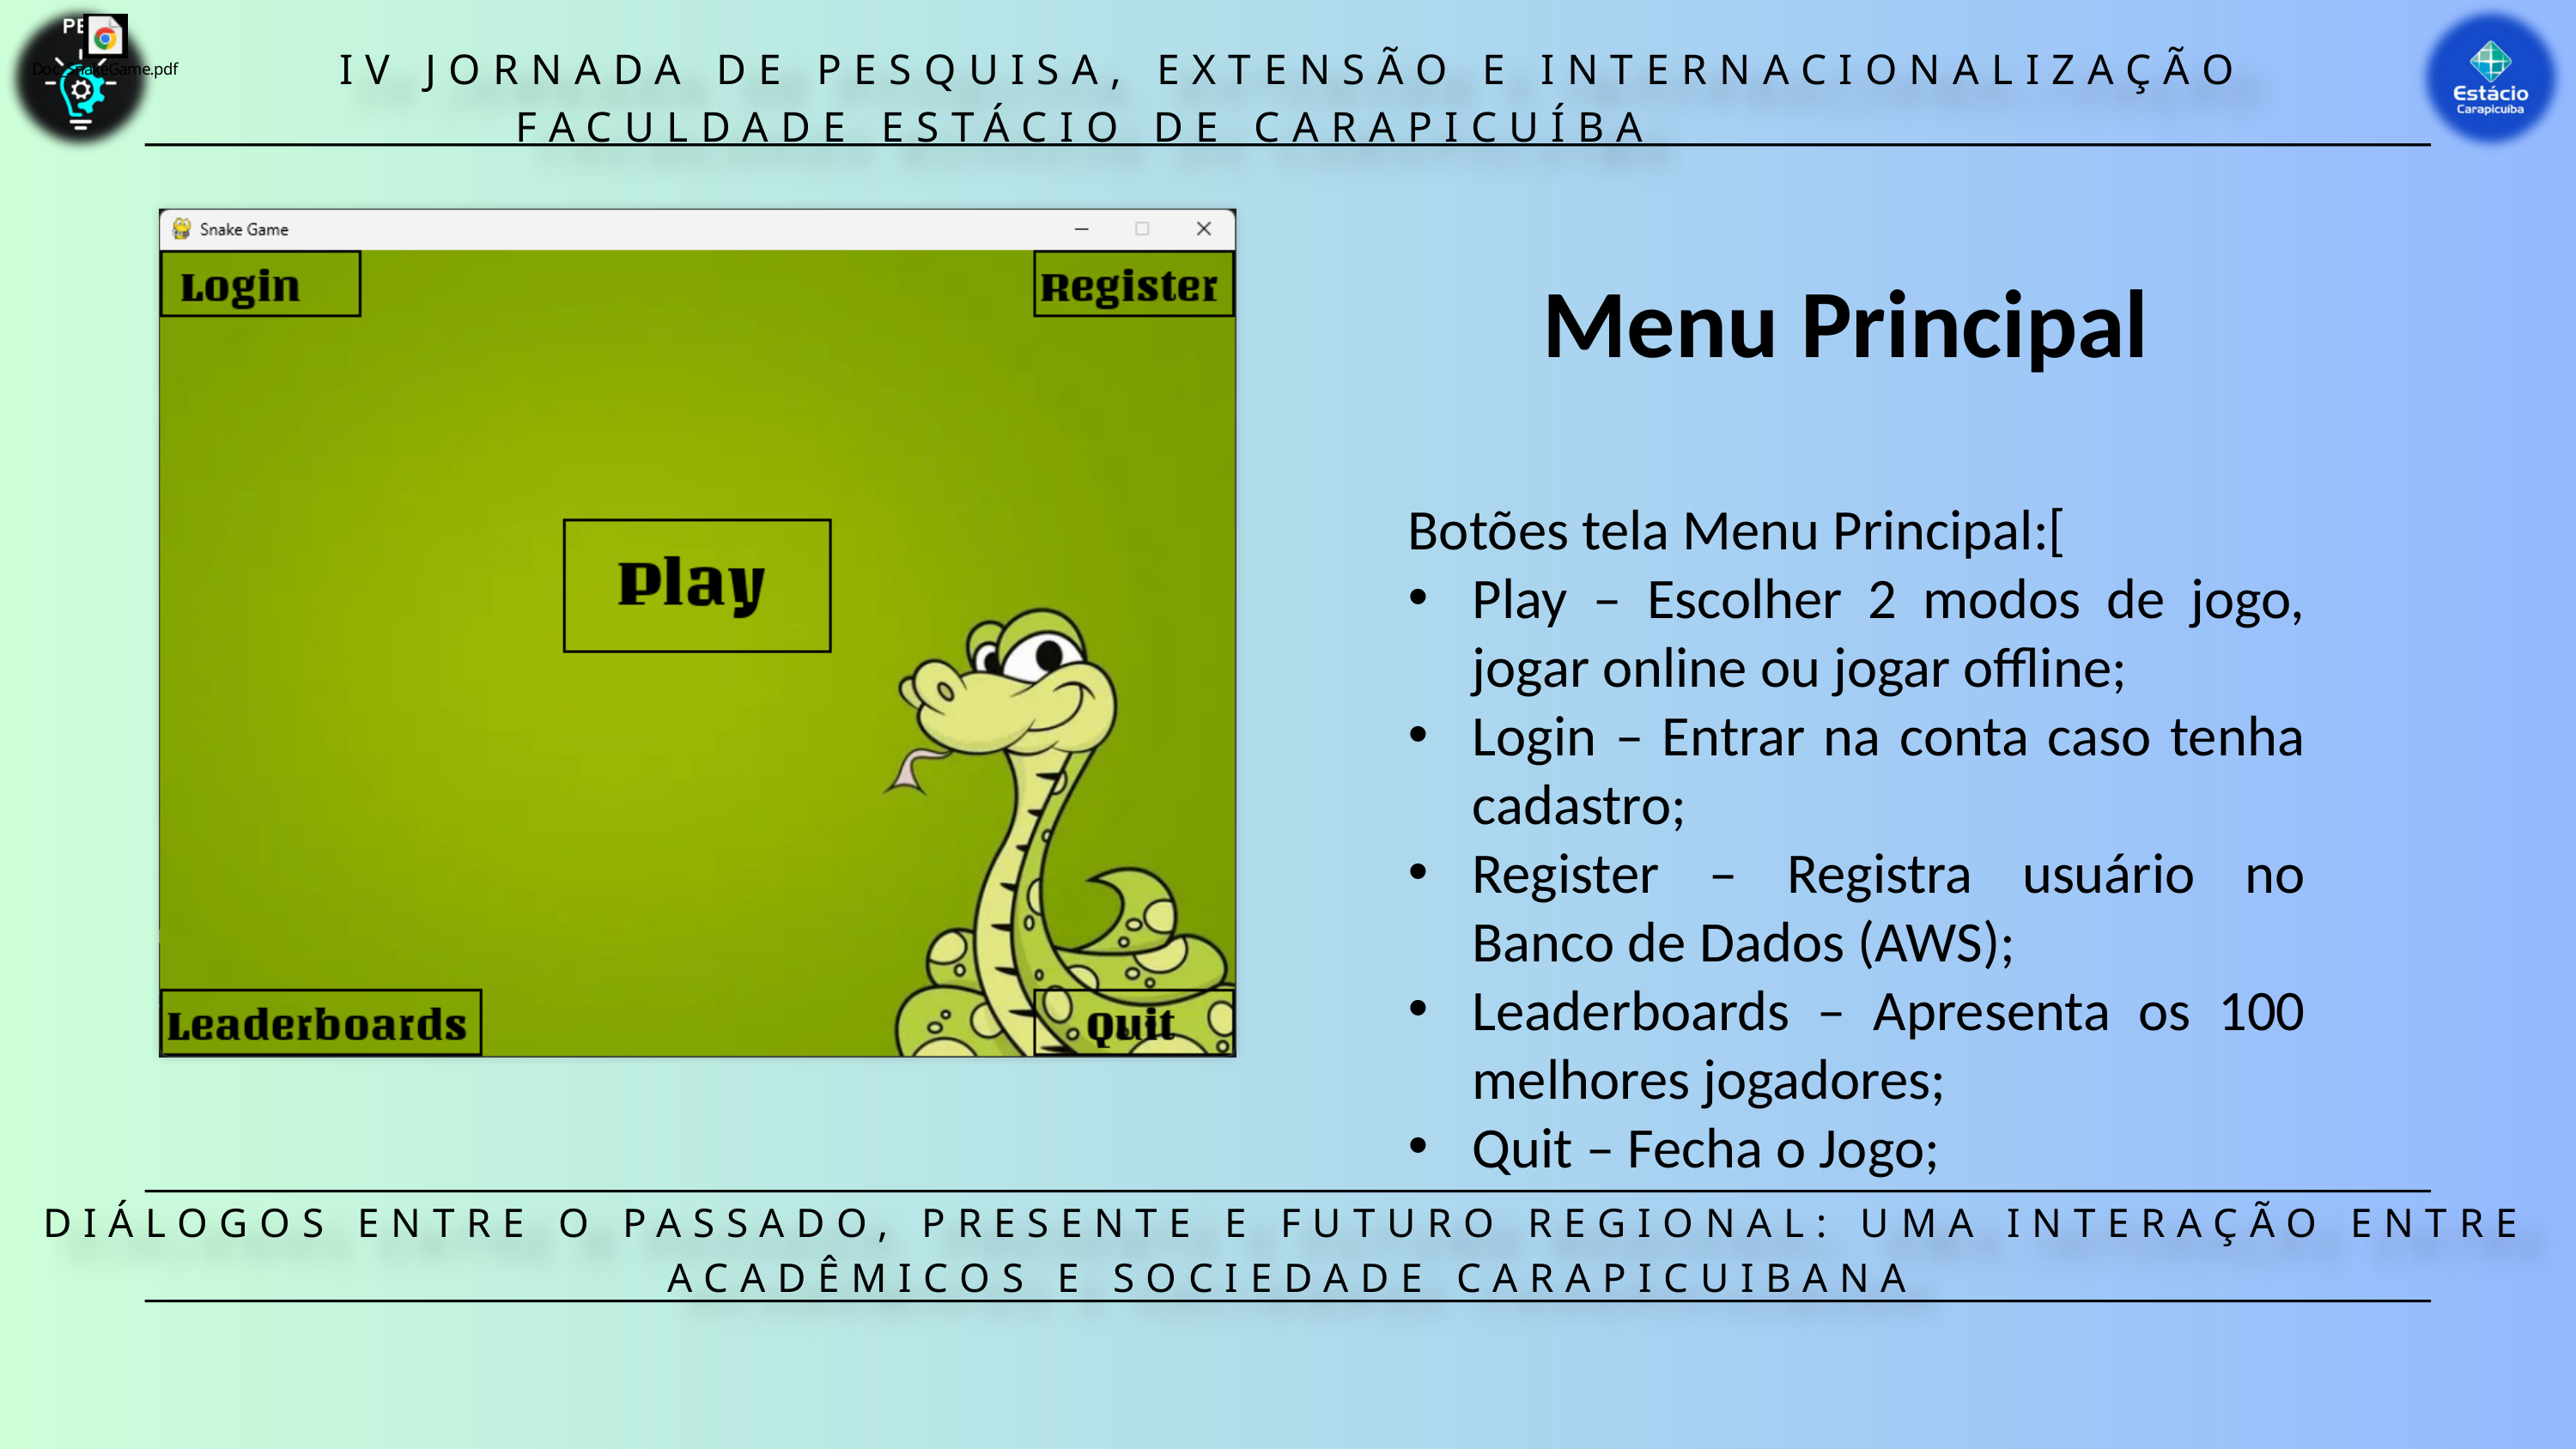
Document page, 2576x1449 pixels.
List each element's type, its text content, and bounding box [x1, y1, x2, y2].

text_box IV JORNADA DE PESQUISA, EXTENSÃO E INTERNACIONALIZAÇÃO FACULDADE ESTÁCIO DE CARAPICUÍBA [163, 34, 2408, 150]
picture [2412, 0, 2570, 158]
text_box Menu Principal Botões tela Menu Principal:[ Play – Escolher 2 modos de jogo, jogar online ou jogar offline; Login – Entrar na conta caso tenha cadastro; Register – Registra usuário no Banco de Dados (AWS); Leaderboards – Apresenta os 100 melhores jogadores; Quit – Fecha o Jogo; [1395, 254, 2318, 1185]
picture [2, 0, 161, 158]
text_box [13, 13, 198, 87]
text_box DIÁLOGOS ENTRE O PASSADO, PRESENTE E FUTURO REGIONAL: UMA INTERAÇÃO ENTRE ACADÊMICOS E SOCIEDADE CARAPICUIBANA [0, 1190, 2576, 1300]
picture [159, 209, 1236, 1058]
